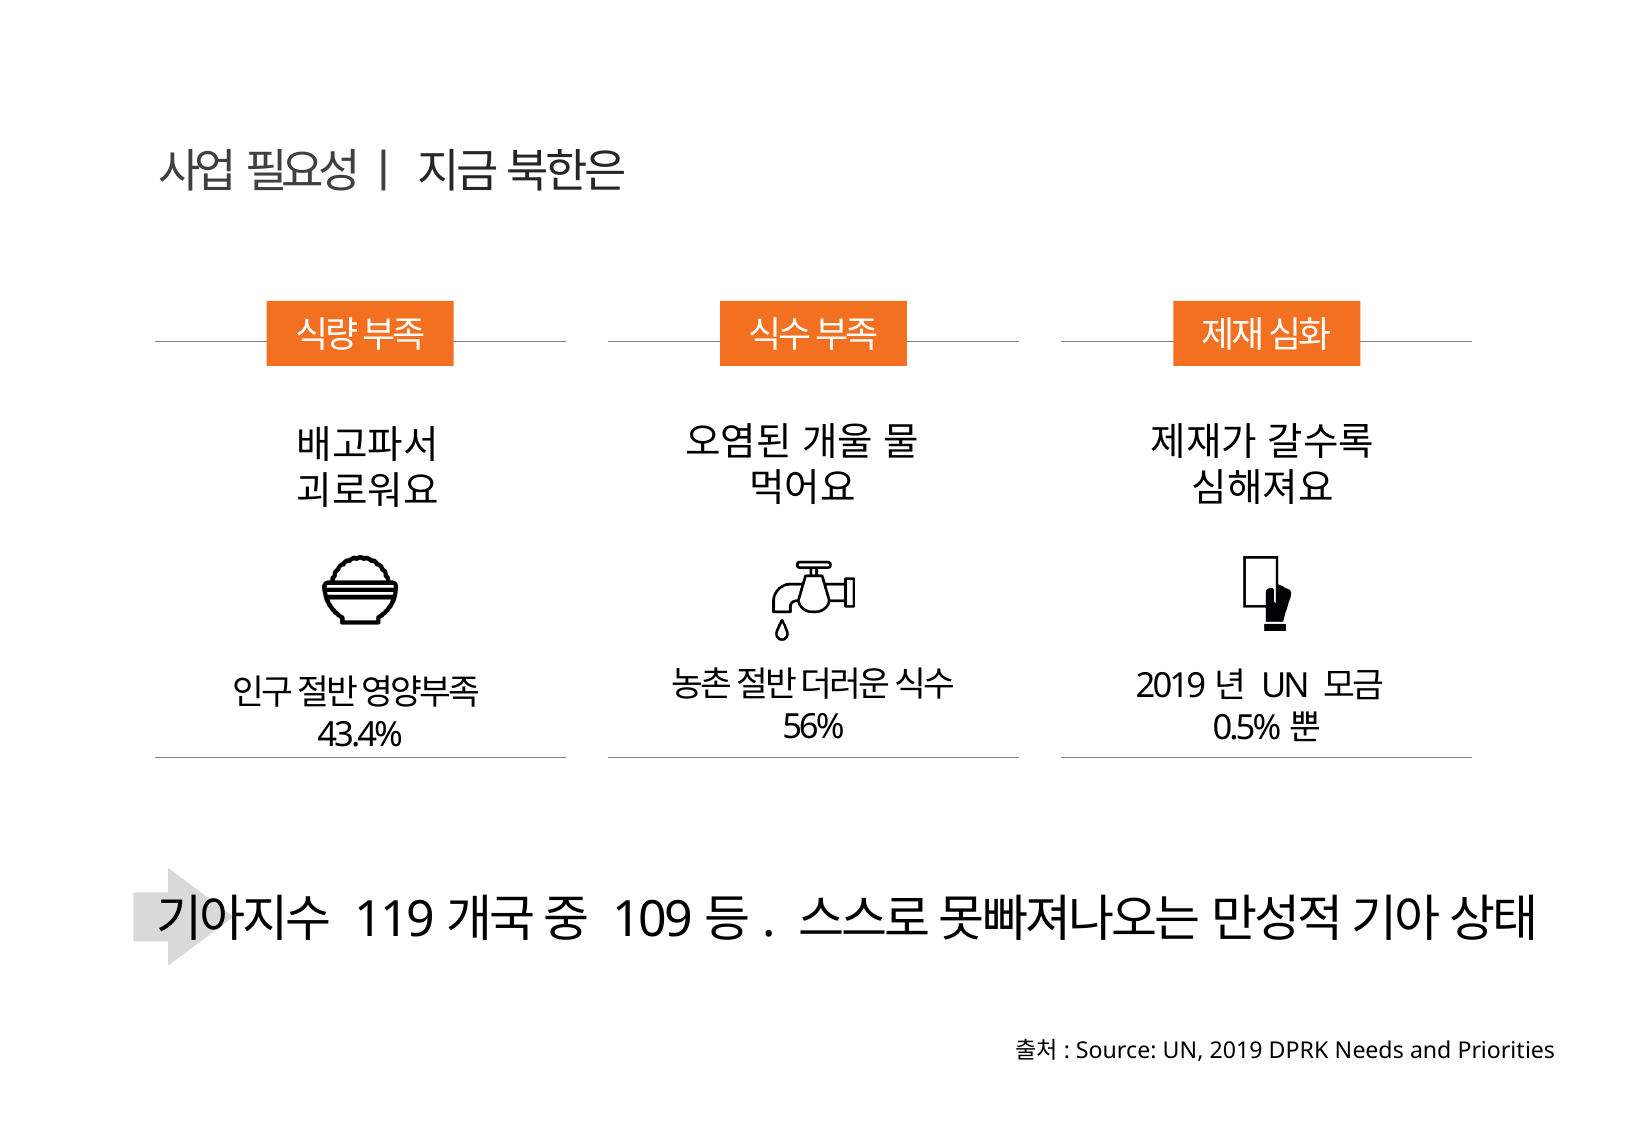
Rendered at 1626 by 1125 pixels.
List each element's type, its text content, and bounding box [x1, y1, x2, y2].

text_box 출처: Source: UN, 2019 DPRK Needs and Priorities [1000, 1027, 1570, 1071]
text_box 제재 심화 [1171, 299, 1362, 339]
picture [1229, 555, 1305, 632]
text_box 식량 부족 [265, 299, 456, 339]
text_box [133, 867, 1475, 966]
picture [322, 551, 399, 628]
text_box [154, 340, 566, 758]
text_box 사업 필요성 ㅣ 지금 북한은 [158, 126, 1039, 213]
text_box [607, 300, 1020, 758]
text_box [1061, 340, 1473, 758]
